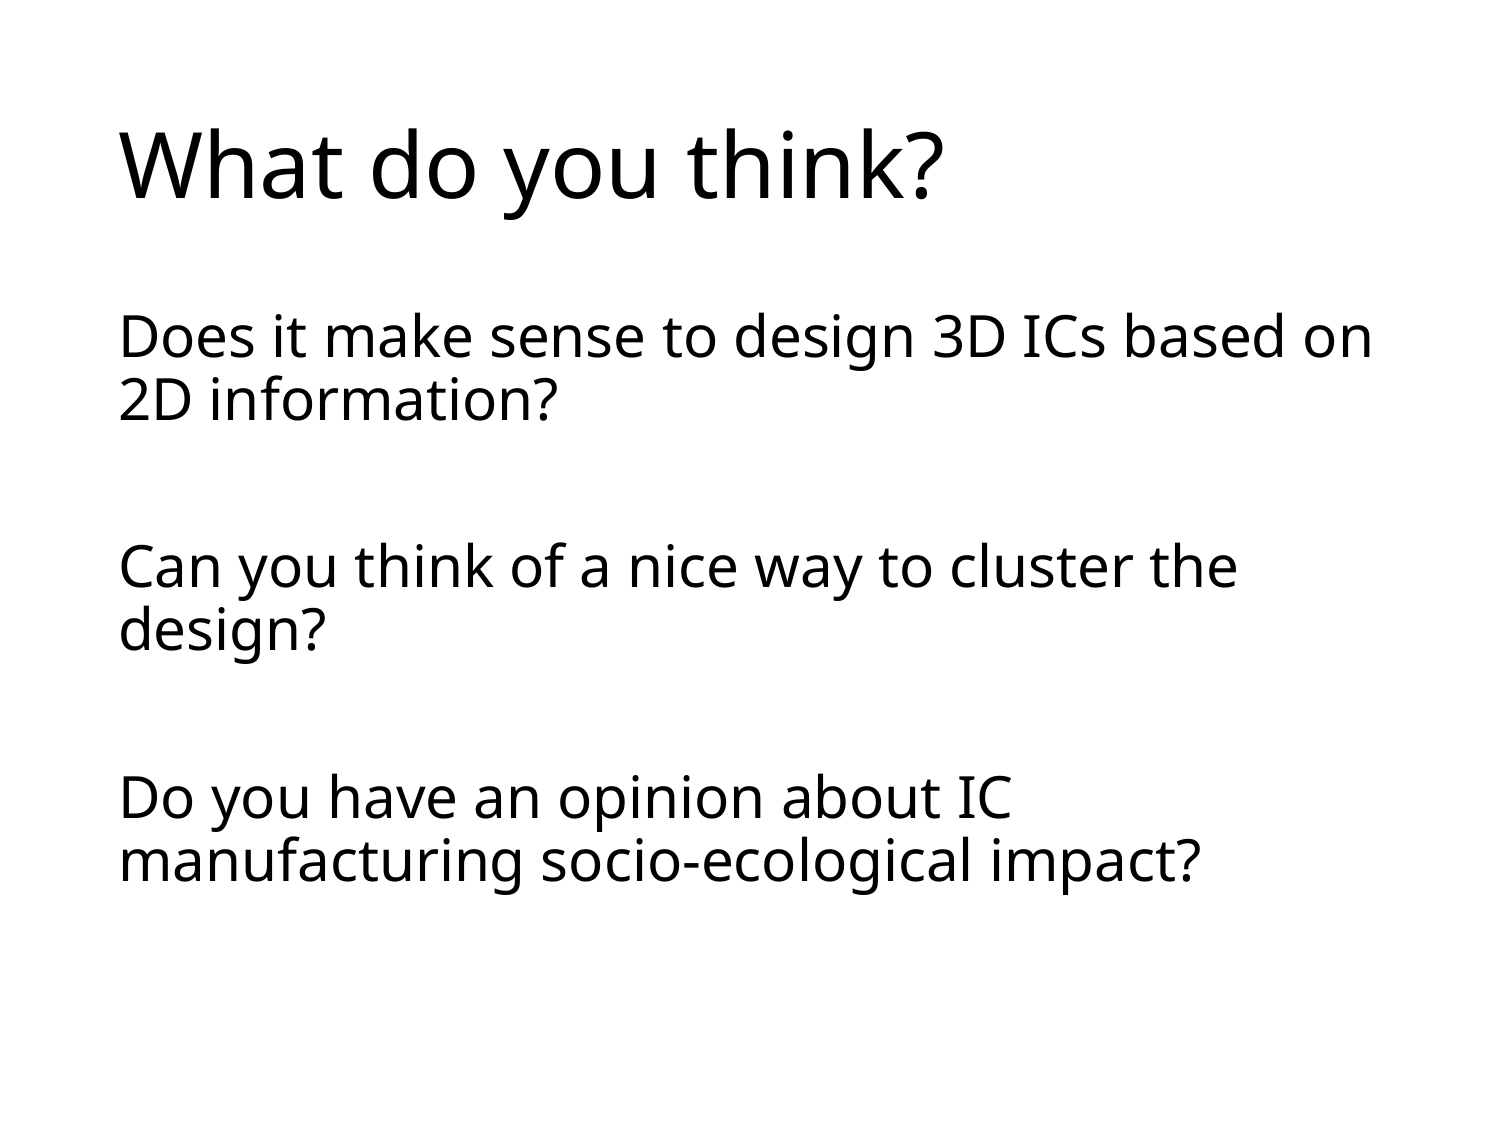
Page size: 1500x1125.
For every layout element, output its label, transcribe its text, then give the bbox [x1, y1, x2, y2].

list Does it make sense to design 3D ICs based on 2D information? Can you think of a nice way to cluster the design? Do you have an opinion about IC manufacturing socio-ecological impact? [103, 299, 1397, 1014]
title What do you think? [103, 59, 1397, 278]
